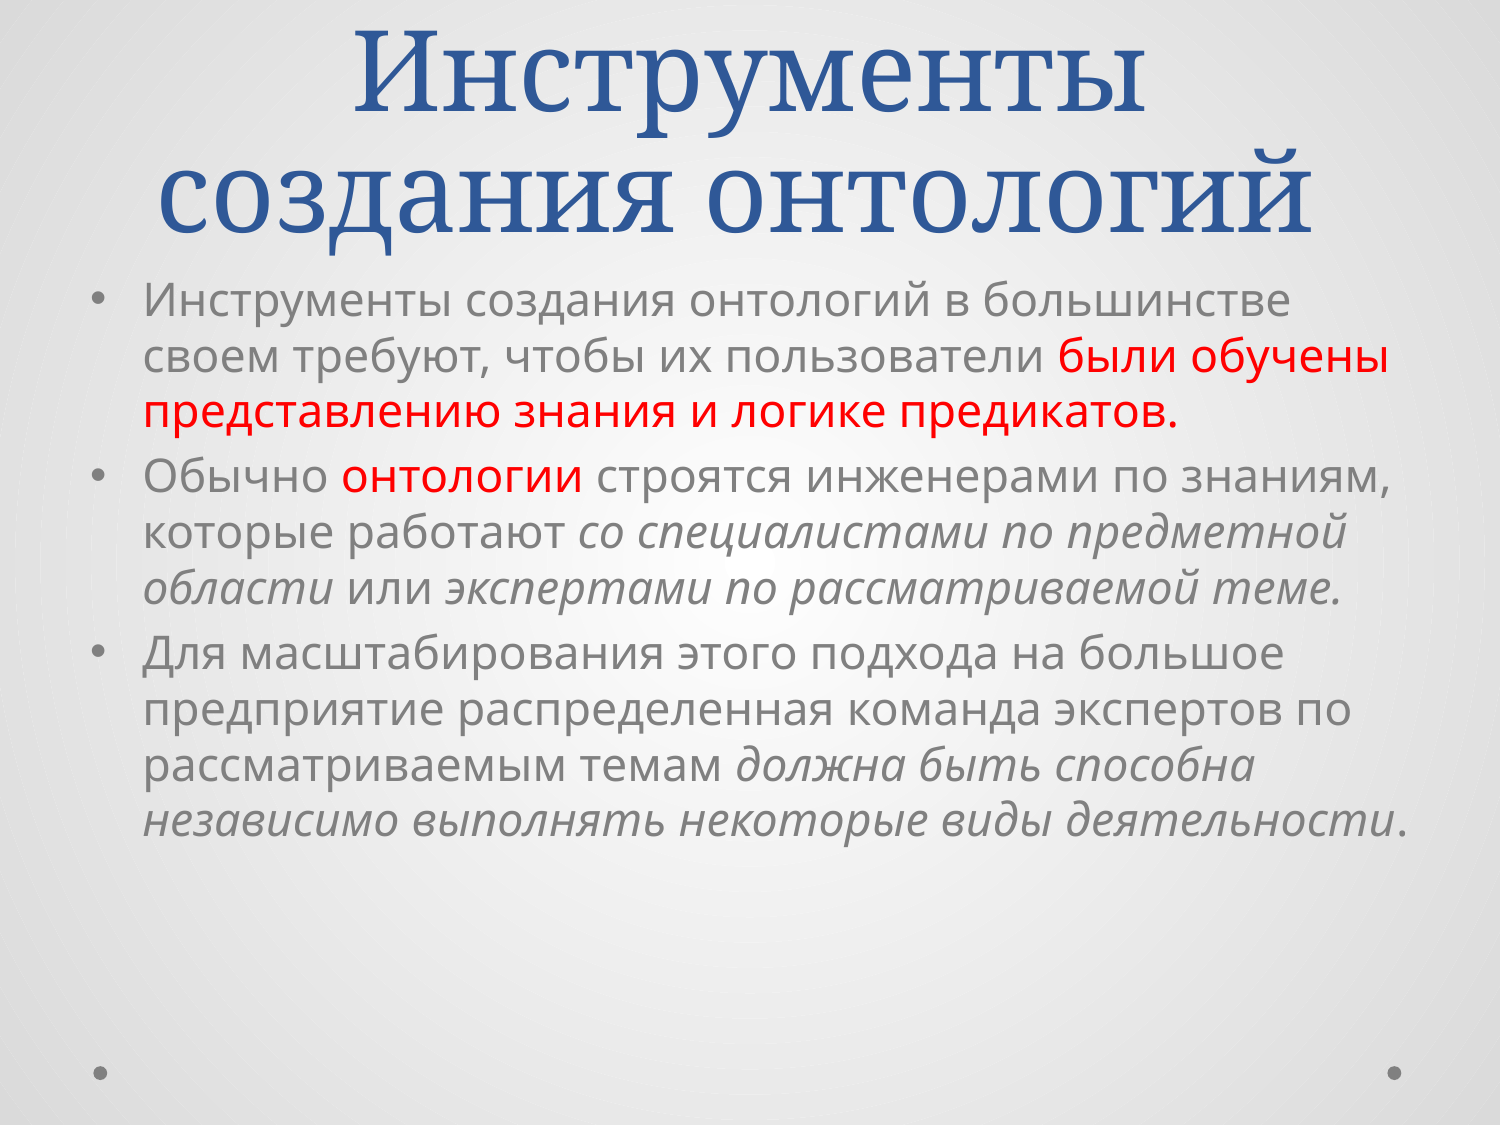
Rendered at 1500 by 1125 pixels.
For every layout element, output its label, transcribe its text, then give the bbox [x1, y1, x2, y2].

title Инструменты создания онтологий [75, 0, 1425, 262]
list Инструменты создания онтологий в большинстве своем требуют, чтобы их пользователи были обучены представлению знания и логике предикатов. Обычно онтологии строятся инженерами по знаниям, которые работают со специалистами по предметной области или экспертами по рассматриваемой теме. Для масштабирования этого подхода на большое предприятие распределенная команда экспертов по рассматриваемым темам должна быть способна независимо выполнять некоторые виды деятельности. [75, 262, 1425, 1005]
